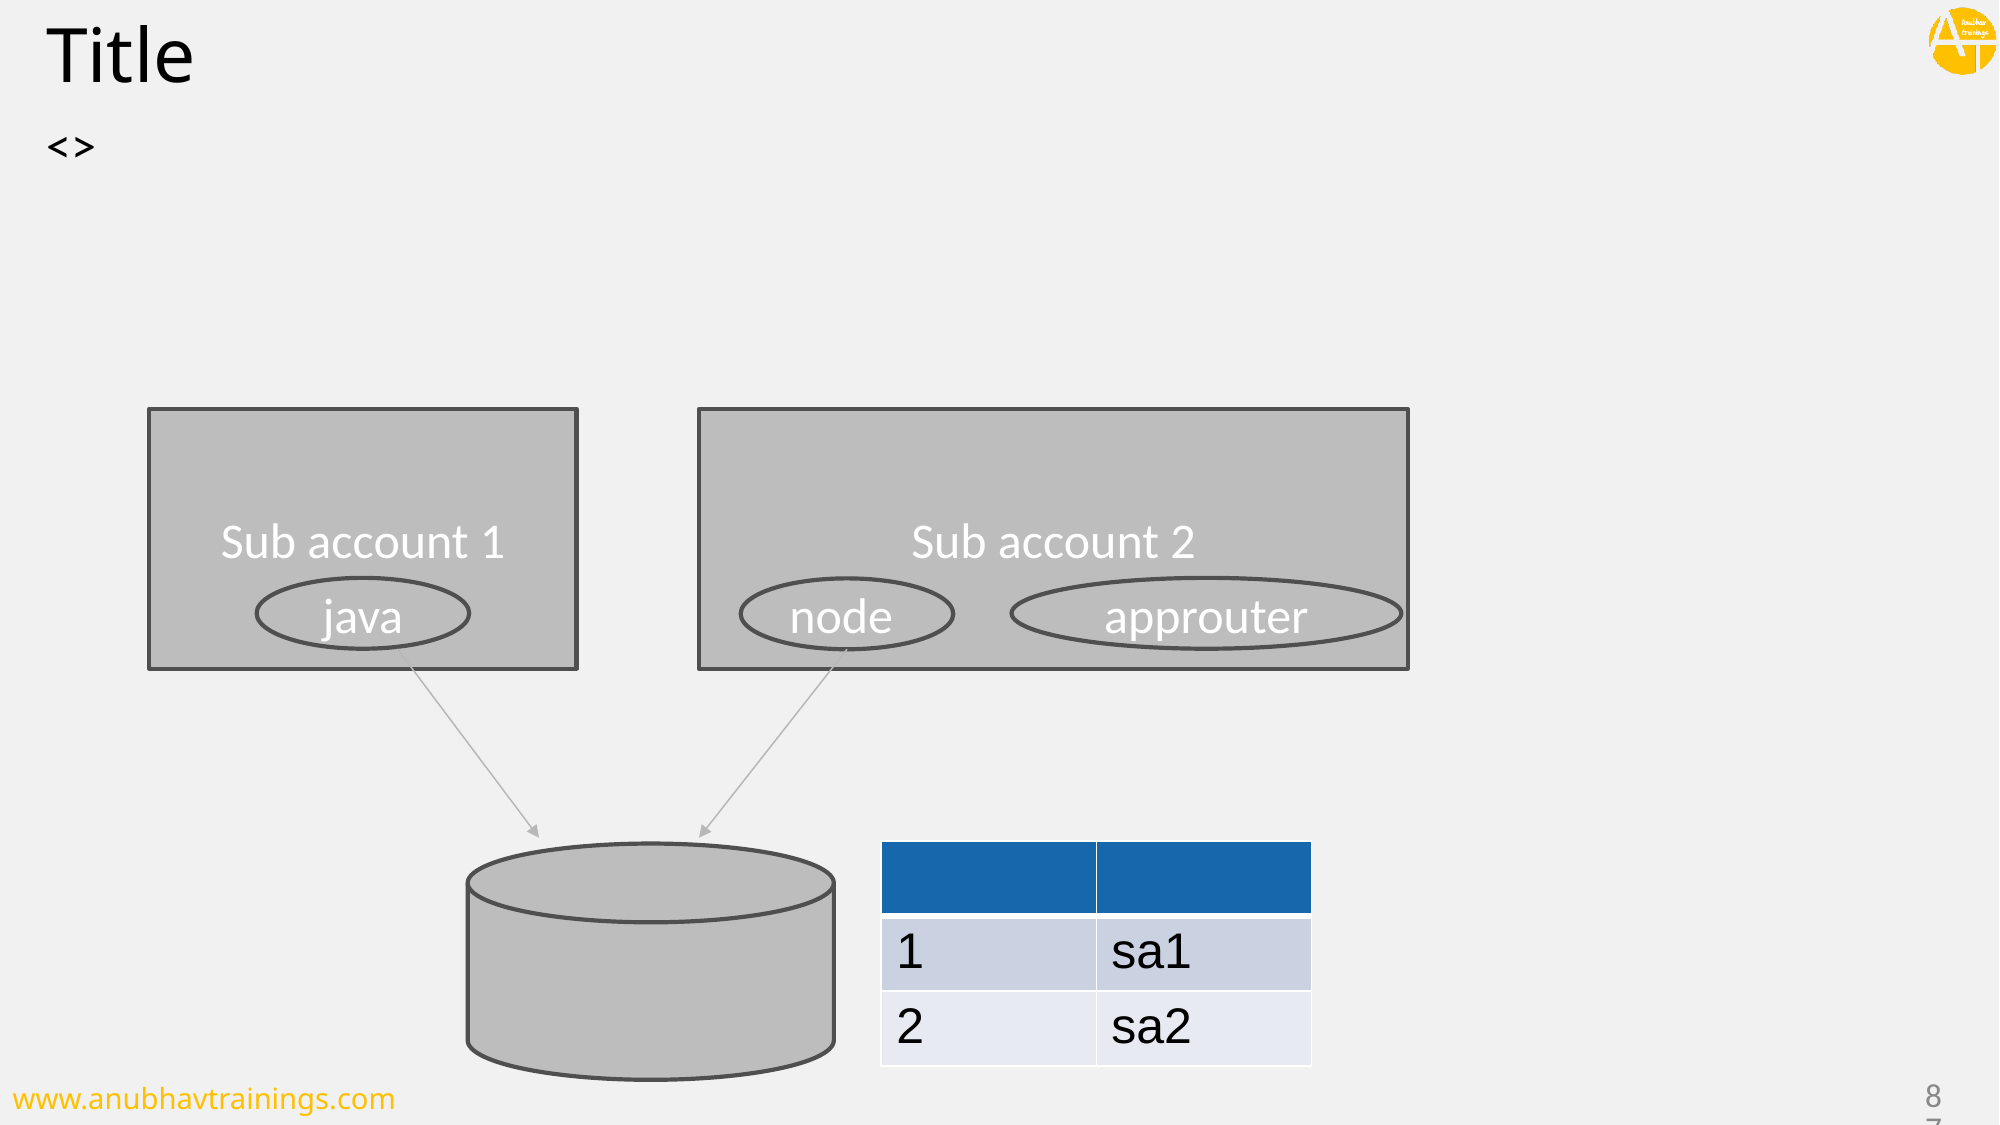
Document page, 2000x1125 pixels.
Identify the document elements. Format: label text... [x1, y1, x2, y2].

table_cell 2 [882, 992, 1096, 1065]
table_cell sa1 [1097, 919, 1311, 990]
text_box www.anubhavtrainings.com [0, 1072, 425, 1123]
text_box Title [31, 0, 1874, 105]
text_box <> [31, 105, 1969, 181]
text_box Sub account 1 [149, 408, 577, 669]
table_cell 1 [882, 919, 1096, 990]
text_box approuter [1011, 577, 1402, 649]
table_header [882, 842, 1096, 913]
table_header [1097, 842, 1311, 913]
table_cell sa2 [1097, 992, 1311, 1065]
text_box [396, 648, 540, 838]
slide_number 87 [1909, 1082, 1946, 1106]
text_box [698, 648, 848, 838]
picture [1922, 3, 2000, 80]
text_box [467, 843, 834, 1080]
text_box Sub account 2 [698, 408, 1408, 669]
text_box java [256, 577, 470, 649]
text_box node [740, 578, 954, 650]
